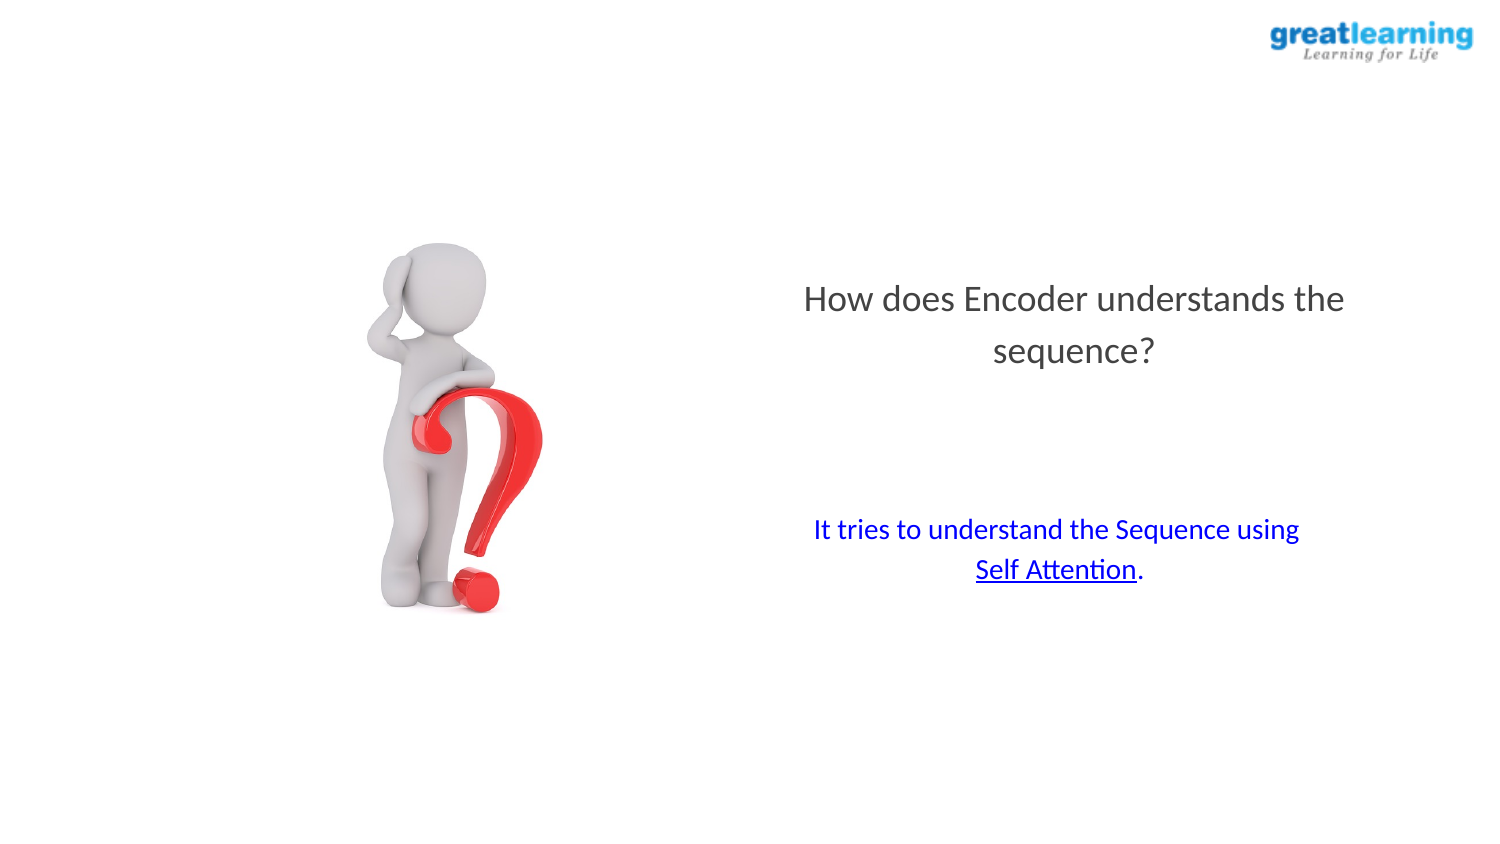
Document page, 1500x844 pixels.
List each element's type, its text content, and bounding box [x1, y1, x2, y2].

picture [239, 215, 653, 629]
text_box It tries to understand the Sequence using Self Attention. [701, 443, 1419, 647]
text_box How does Encoder understands the sequence? [731, 230, 1419, 408]
picture [1270, 20, 1474, 63]
